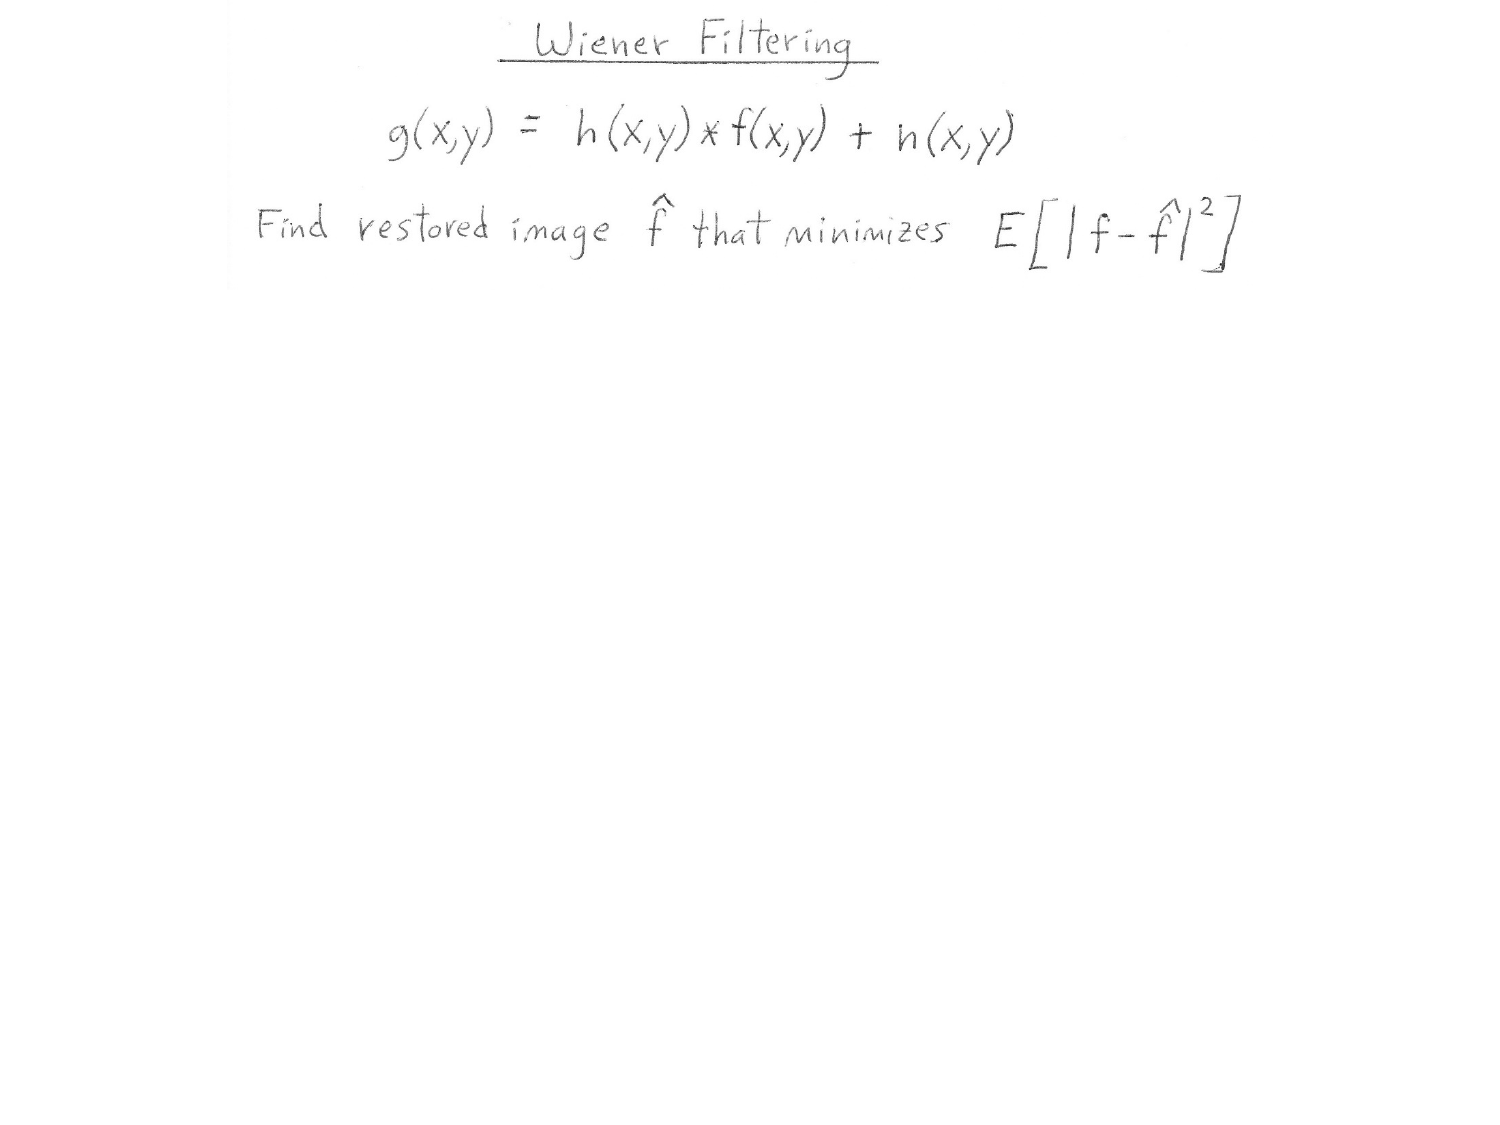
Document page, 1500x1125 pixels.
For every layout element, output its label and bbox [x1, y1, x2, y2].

picture [226, 0, 1274, 290]
